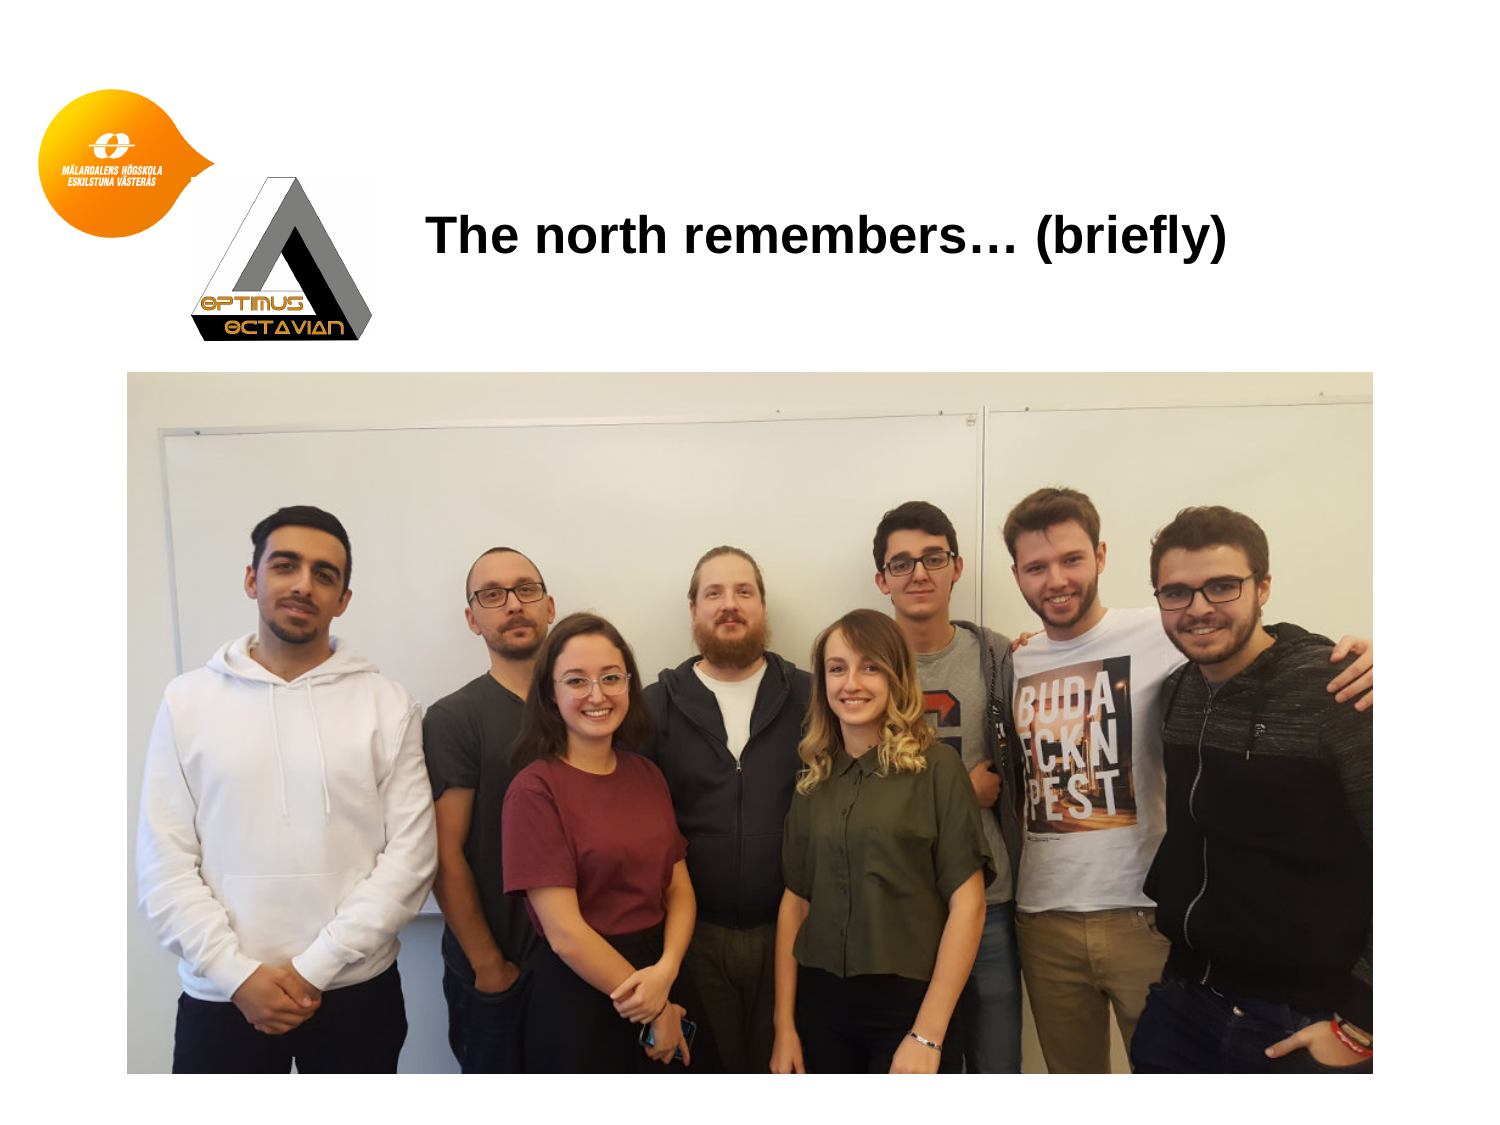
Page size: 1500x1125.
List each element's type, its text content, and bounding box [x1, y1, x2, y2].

picture [126, 372, 1374, 1074]
title The north remembers… (briefly) [410, 177, 1378, 288]
picture [38, 89, 372, 341]
